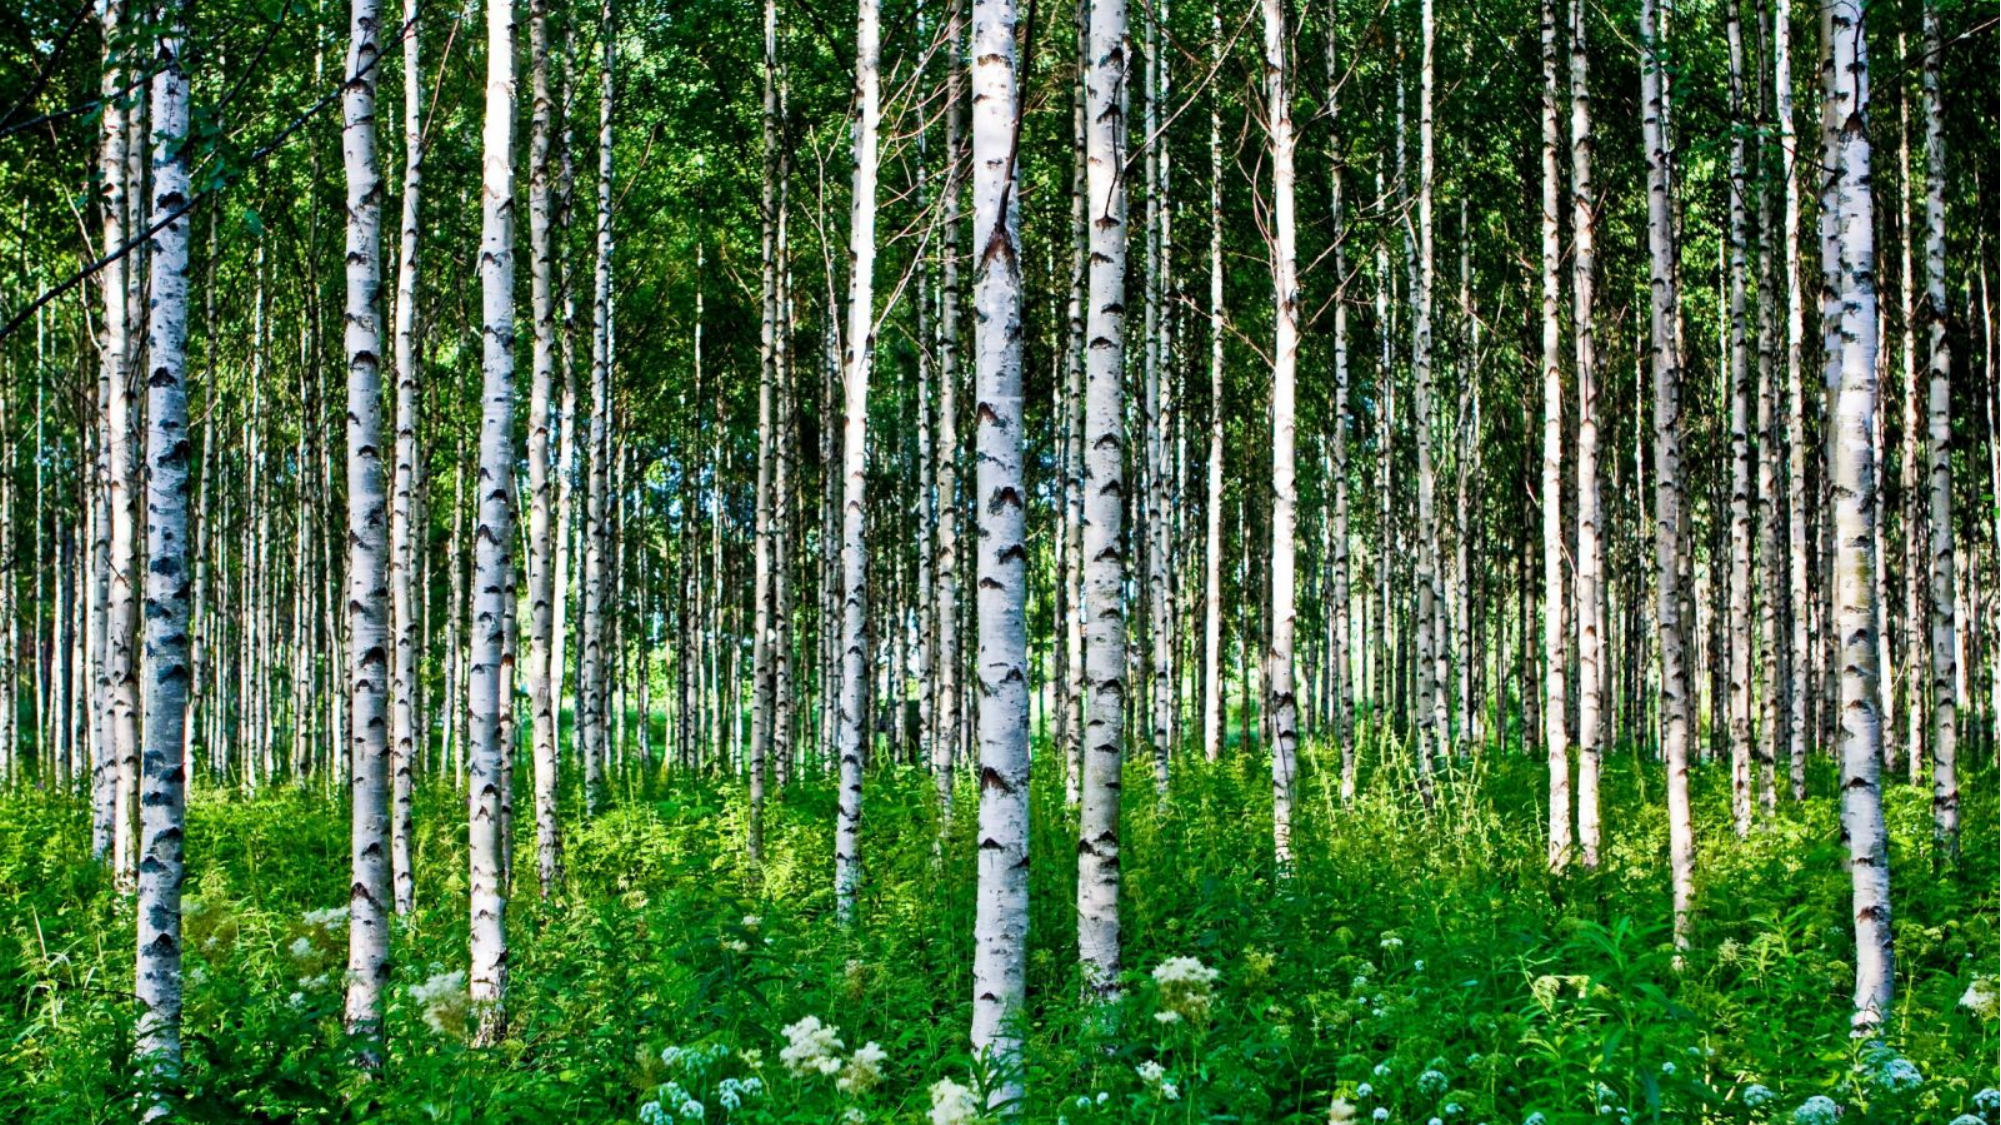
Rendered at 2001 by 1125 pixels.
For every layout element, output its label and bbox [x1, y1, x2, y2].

list [0, 0, 2000, 1125]
